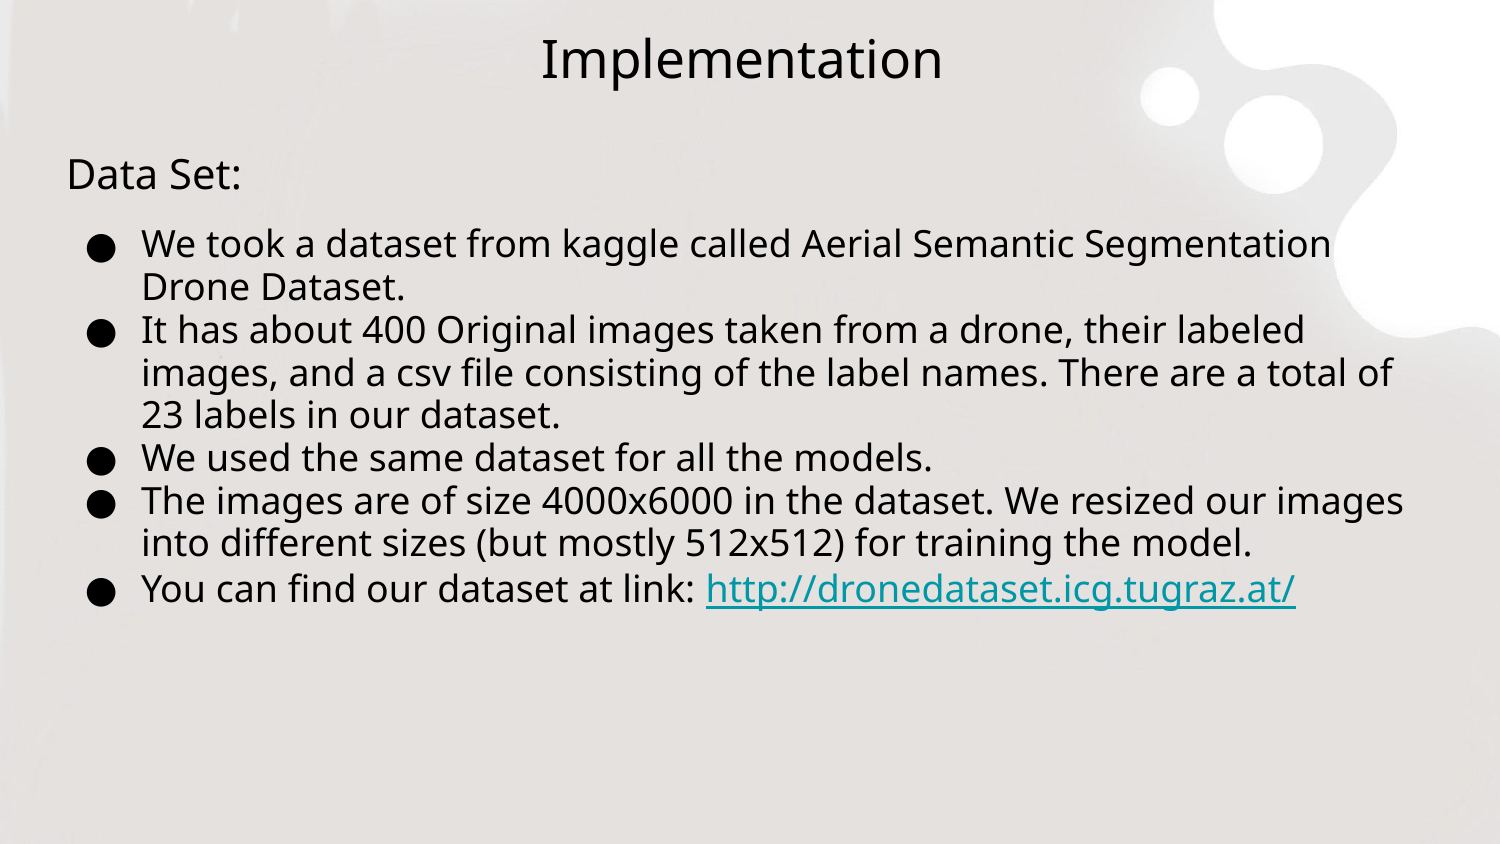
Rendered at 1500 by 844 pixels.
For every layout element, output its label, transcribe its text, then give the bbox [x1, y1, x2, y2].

list Data Set: We took a dataset from kaggle called Aerial Semantic Segmentation Drone Dataset. It has about 400 Original images taken from a drone, their labeled images, and a csv file consisting of the label names. There are a total of 23 labels in our dataset. We used the same dataset for all the models. The images are of size 4000x6000 in the dataset. We resized our images into different sizes (but mostly 512x512) for training the model. You can find our dataset at link: http://dronedataset.icg.tugraz.at/ [51, 136, 1449, 773]
picture [0, 0, 1500, 844]
title Implementation [51, 10, 1449, 105]
